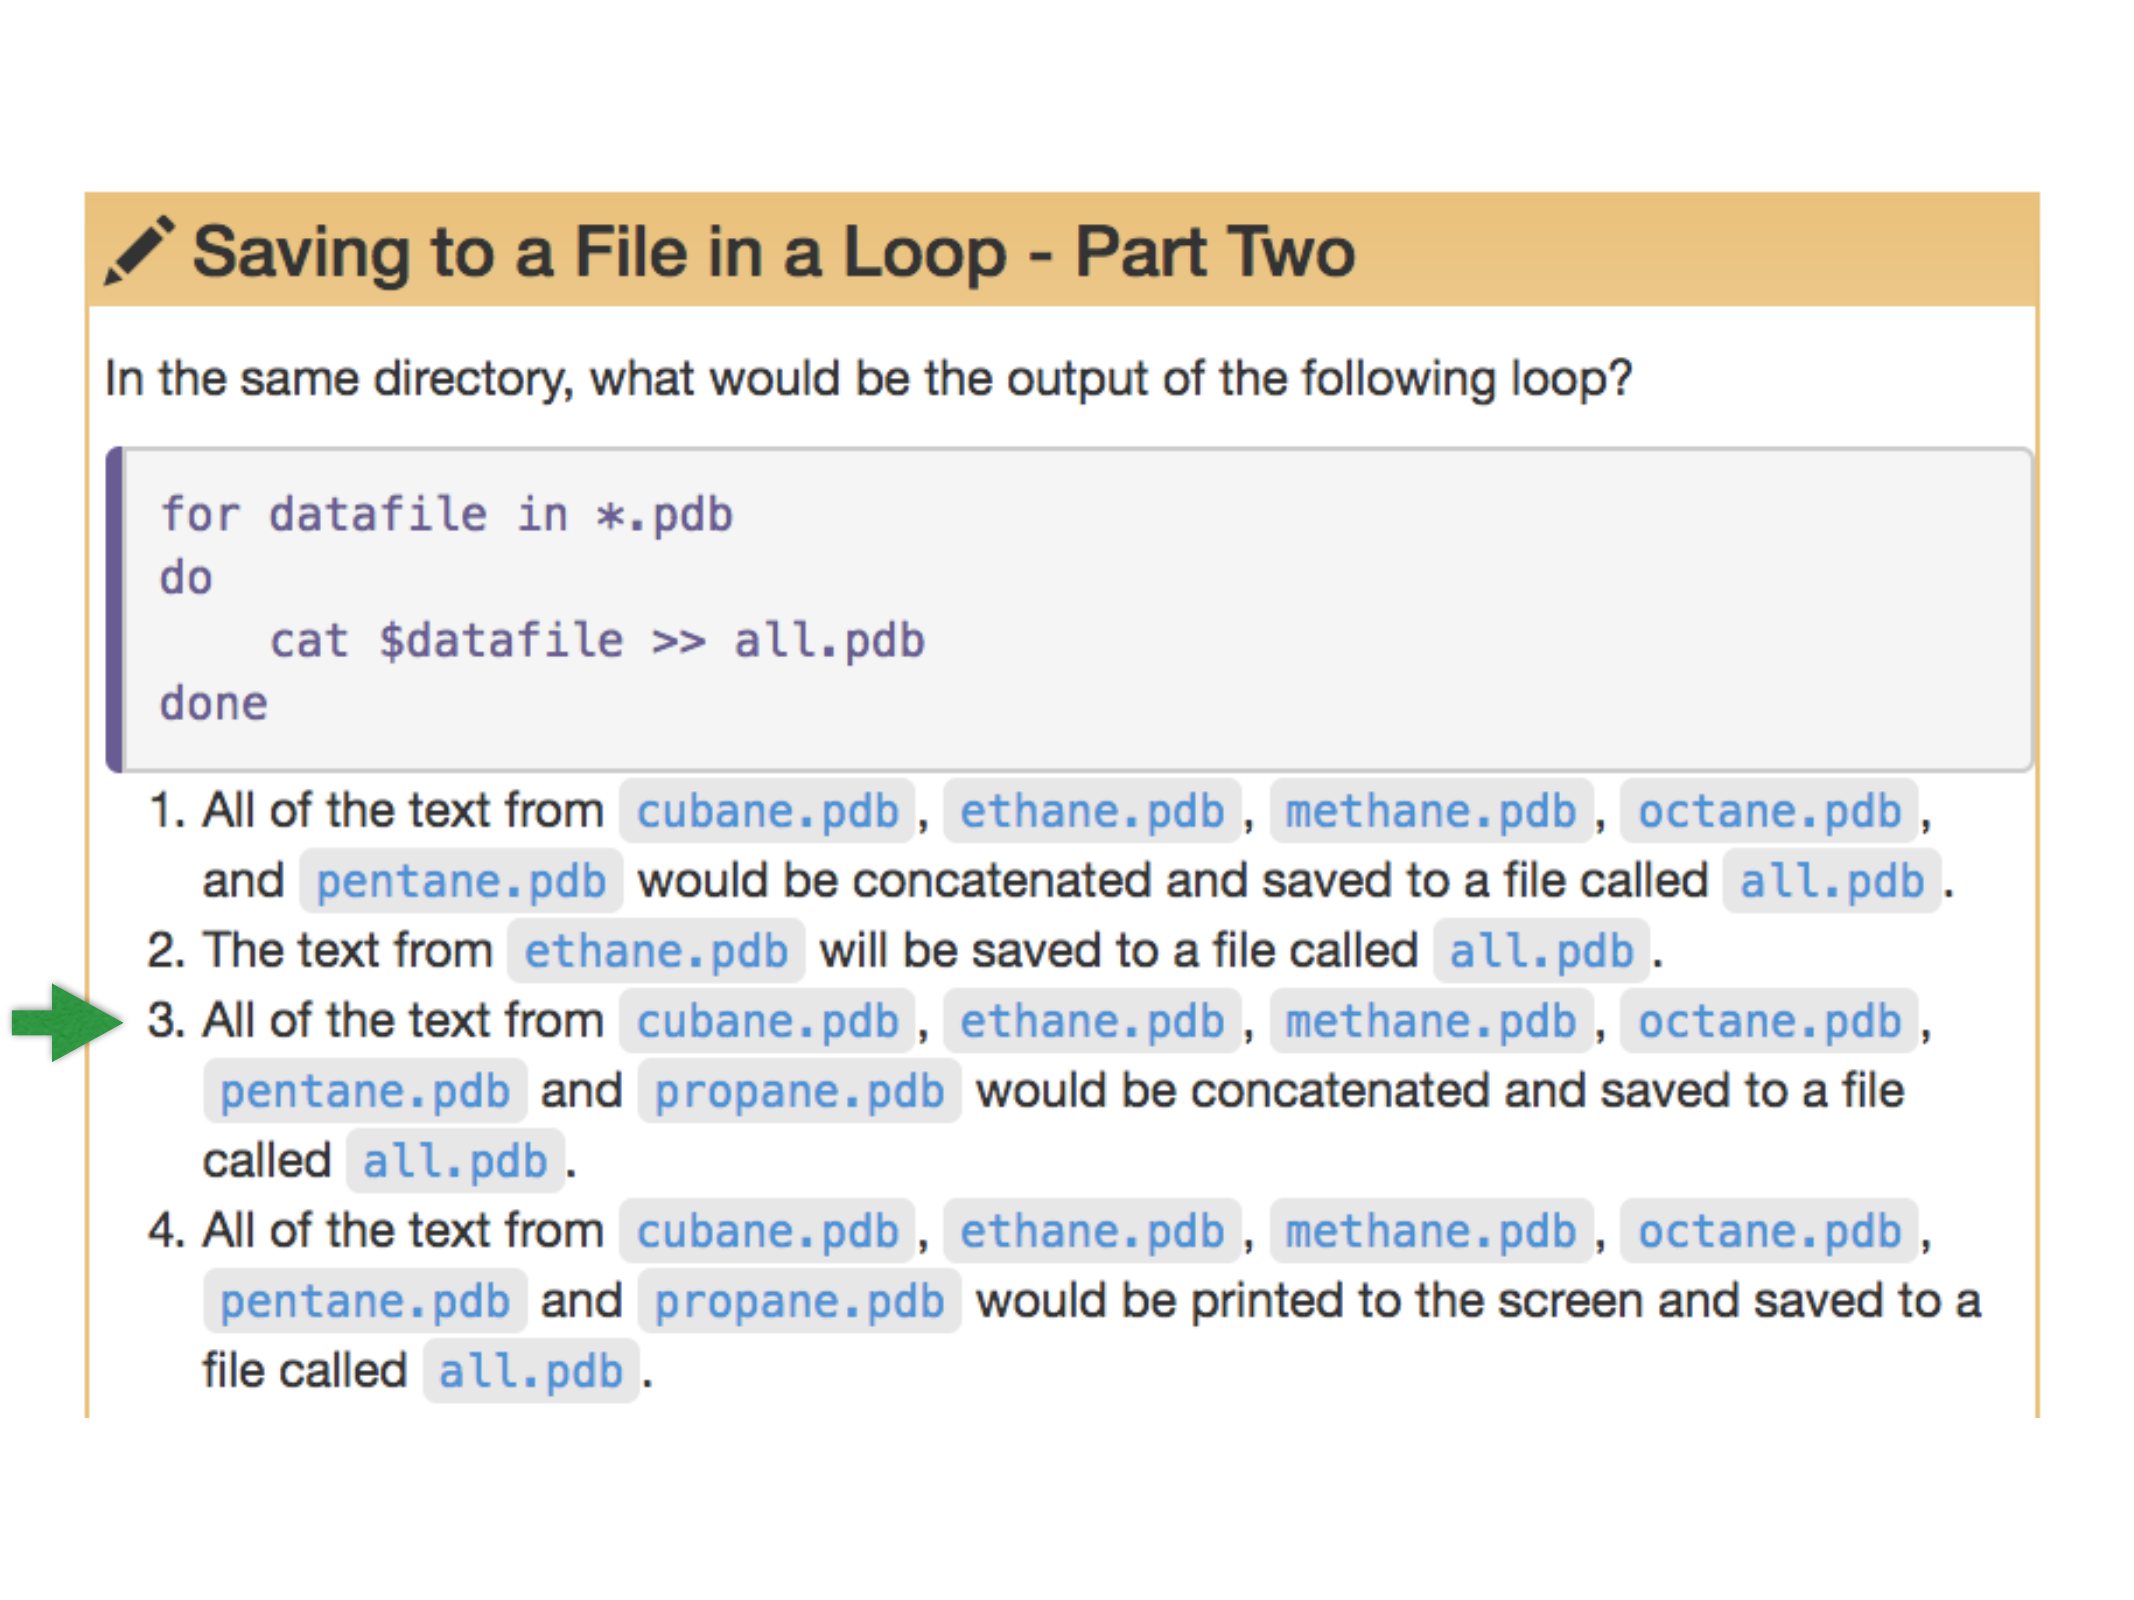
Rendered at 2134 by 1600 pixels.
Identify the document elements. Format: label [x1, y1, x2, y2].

text_box [11, 983, 71, 1063]
picture [76, 181, 2057, 1419]
